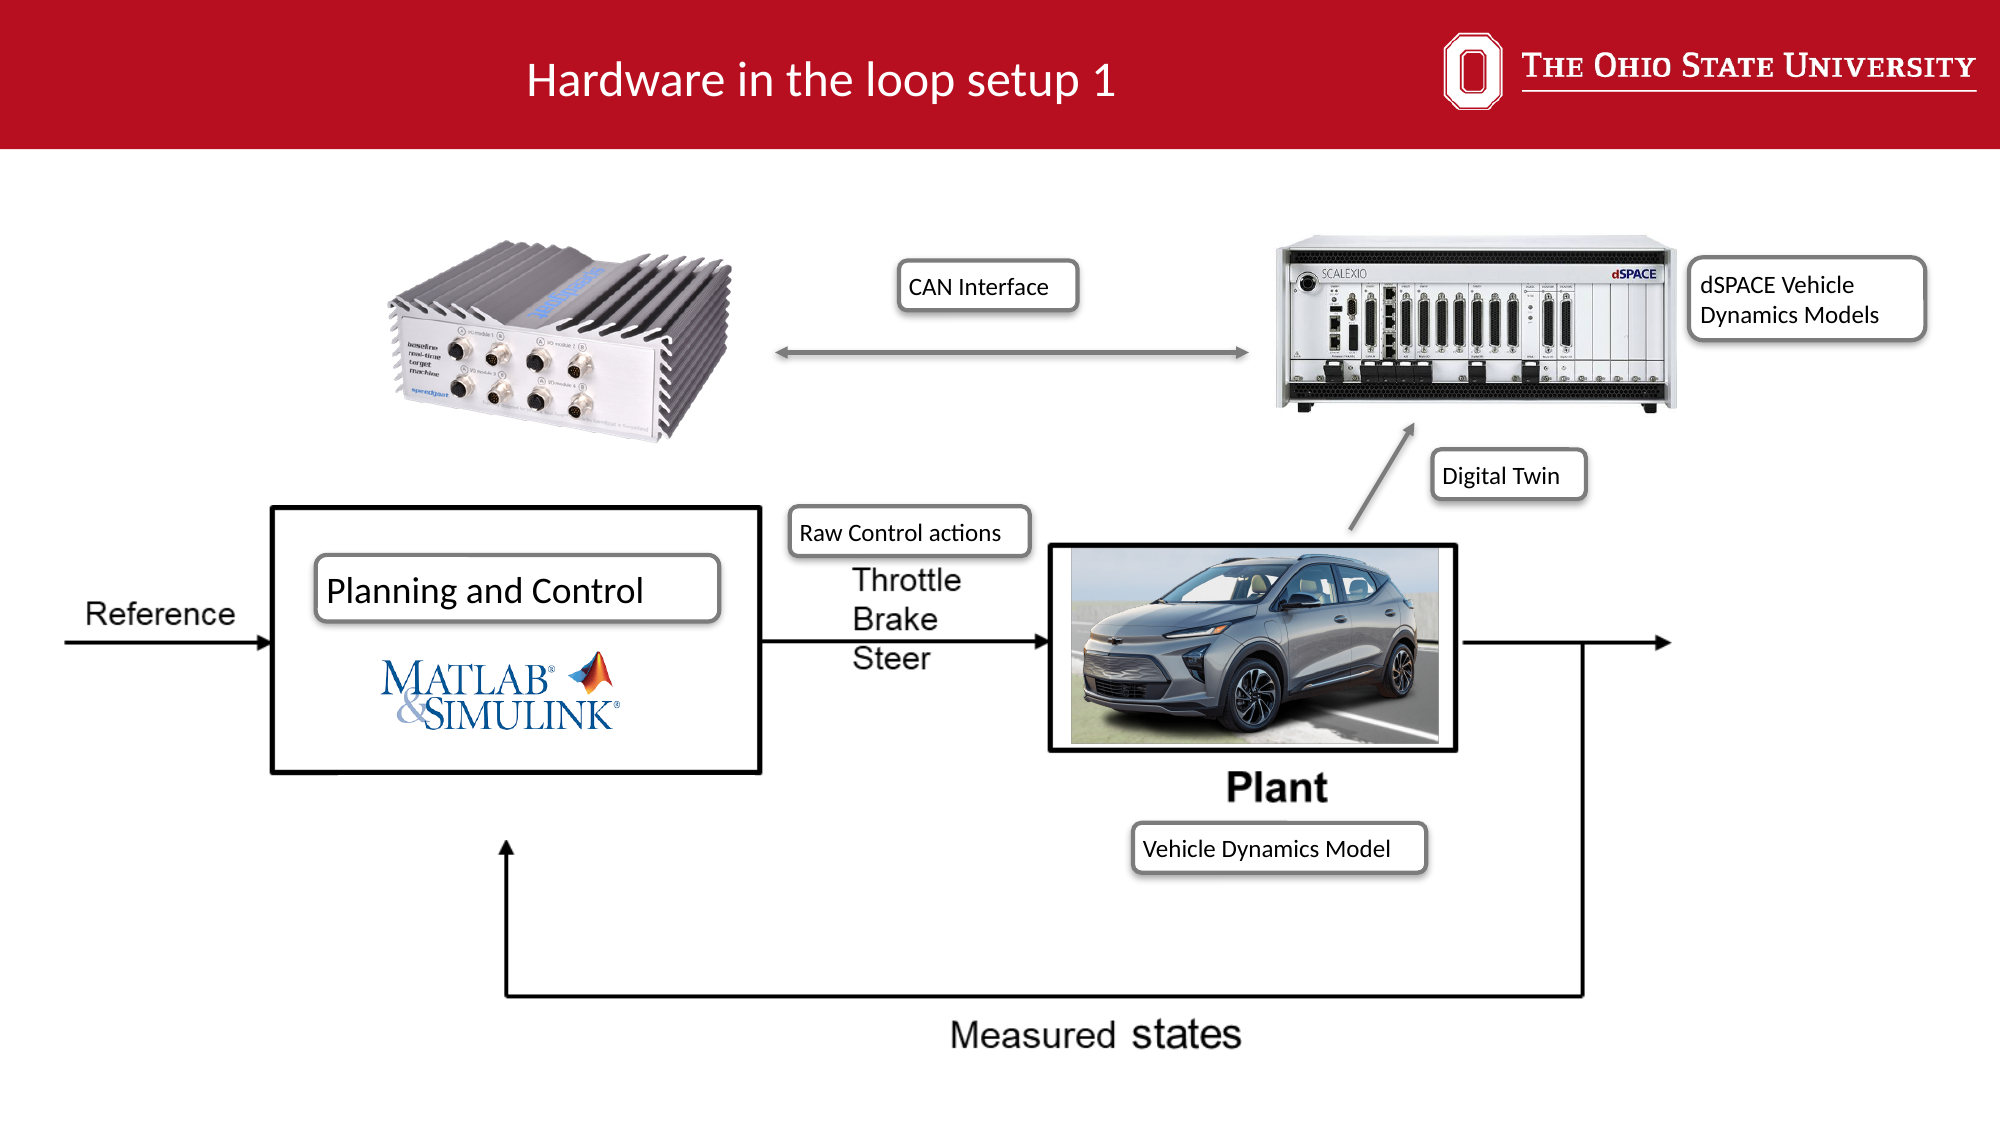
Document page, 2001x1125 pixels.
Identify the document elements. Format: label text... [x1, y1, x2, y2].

picture [1263, 203, 1690, 443]
text_box Digital Twin [1432, 451, 1586, 500]
picture [1443, 32, 1977, 110]
text_box dSPACE Vehicle Dynamics Models [1694, 257, 1926, 341]
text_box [1349, 422, 1415, 530]
picture [316, 207, 790, 474]
text_box CAN Interface [898, 260, 1078, 311]
text_box Hardware in the loop setup 1 [518, 39, 1136, 115]
picture [64, 505, 1690, 1086]
